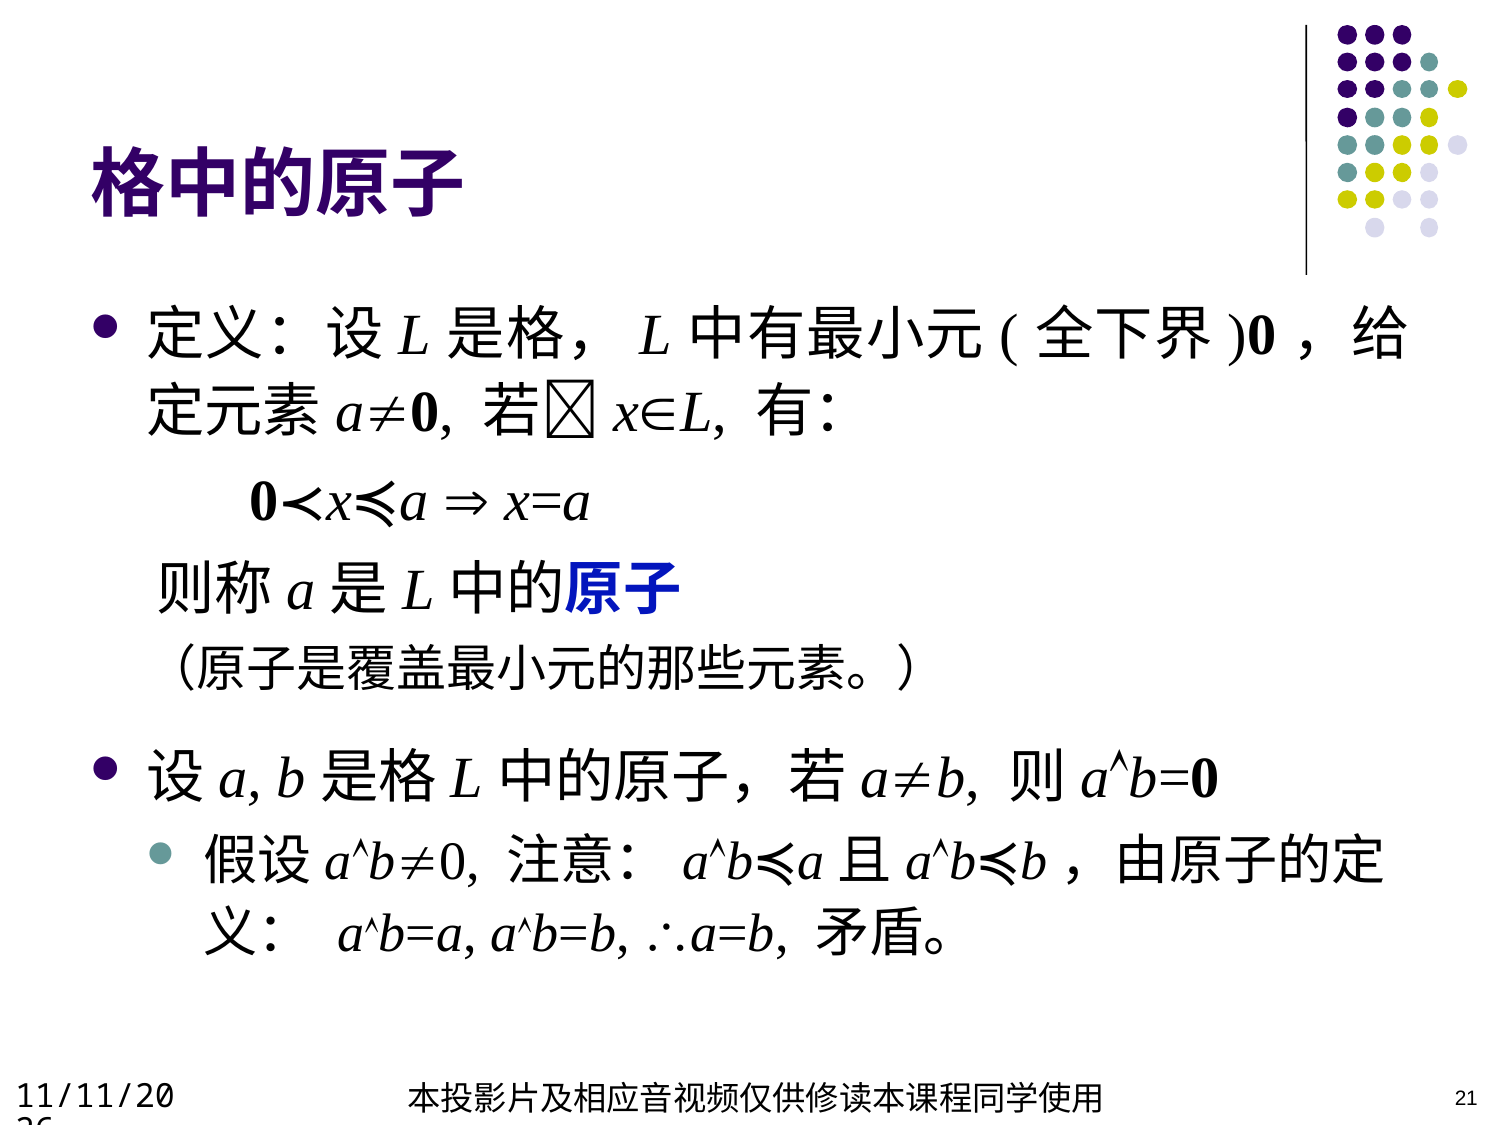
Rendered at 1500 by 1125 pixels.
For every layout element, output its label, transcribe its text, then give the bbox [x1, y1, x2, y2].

title 格中的原子 [75, 20, 1313, 233]
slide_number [0, 1072, 206, 1123]
list 定义：设L是格，L中有最小元(全下界)0，给定元素a0, 若xL, 有： 0≺x≼a  x=a 则称a是L中的原子 （原子是覆盖最小元的那些元素。） 设a, b是格L中的原子，若ab, 则ab=0 假设ab0, 注意：ab≼a且ab≼b，由原子的定义： ab=a, ab=b, a=b, 矛盾。 [75, 282, 1425, 1006]
slide_number 21 [1337, 1072, 1493, 1123]
footer 本投影片及相应音视频仅供修读本课程同学使用 [206, 1072, 1307, 1123]
